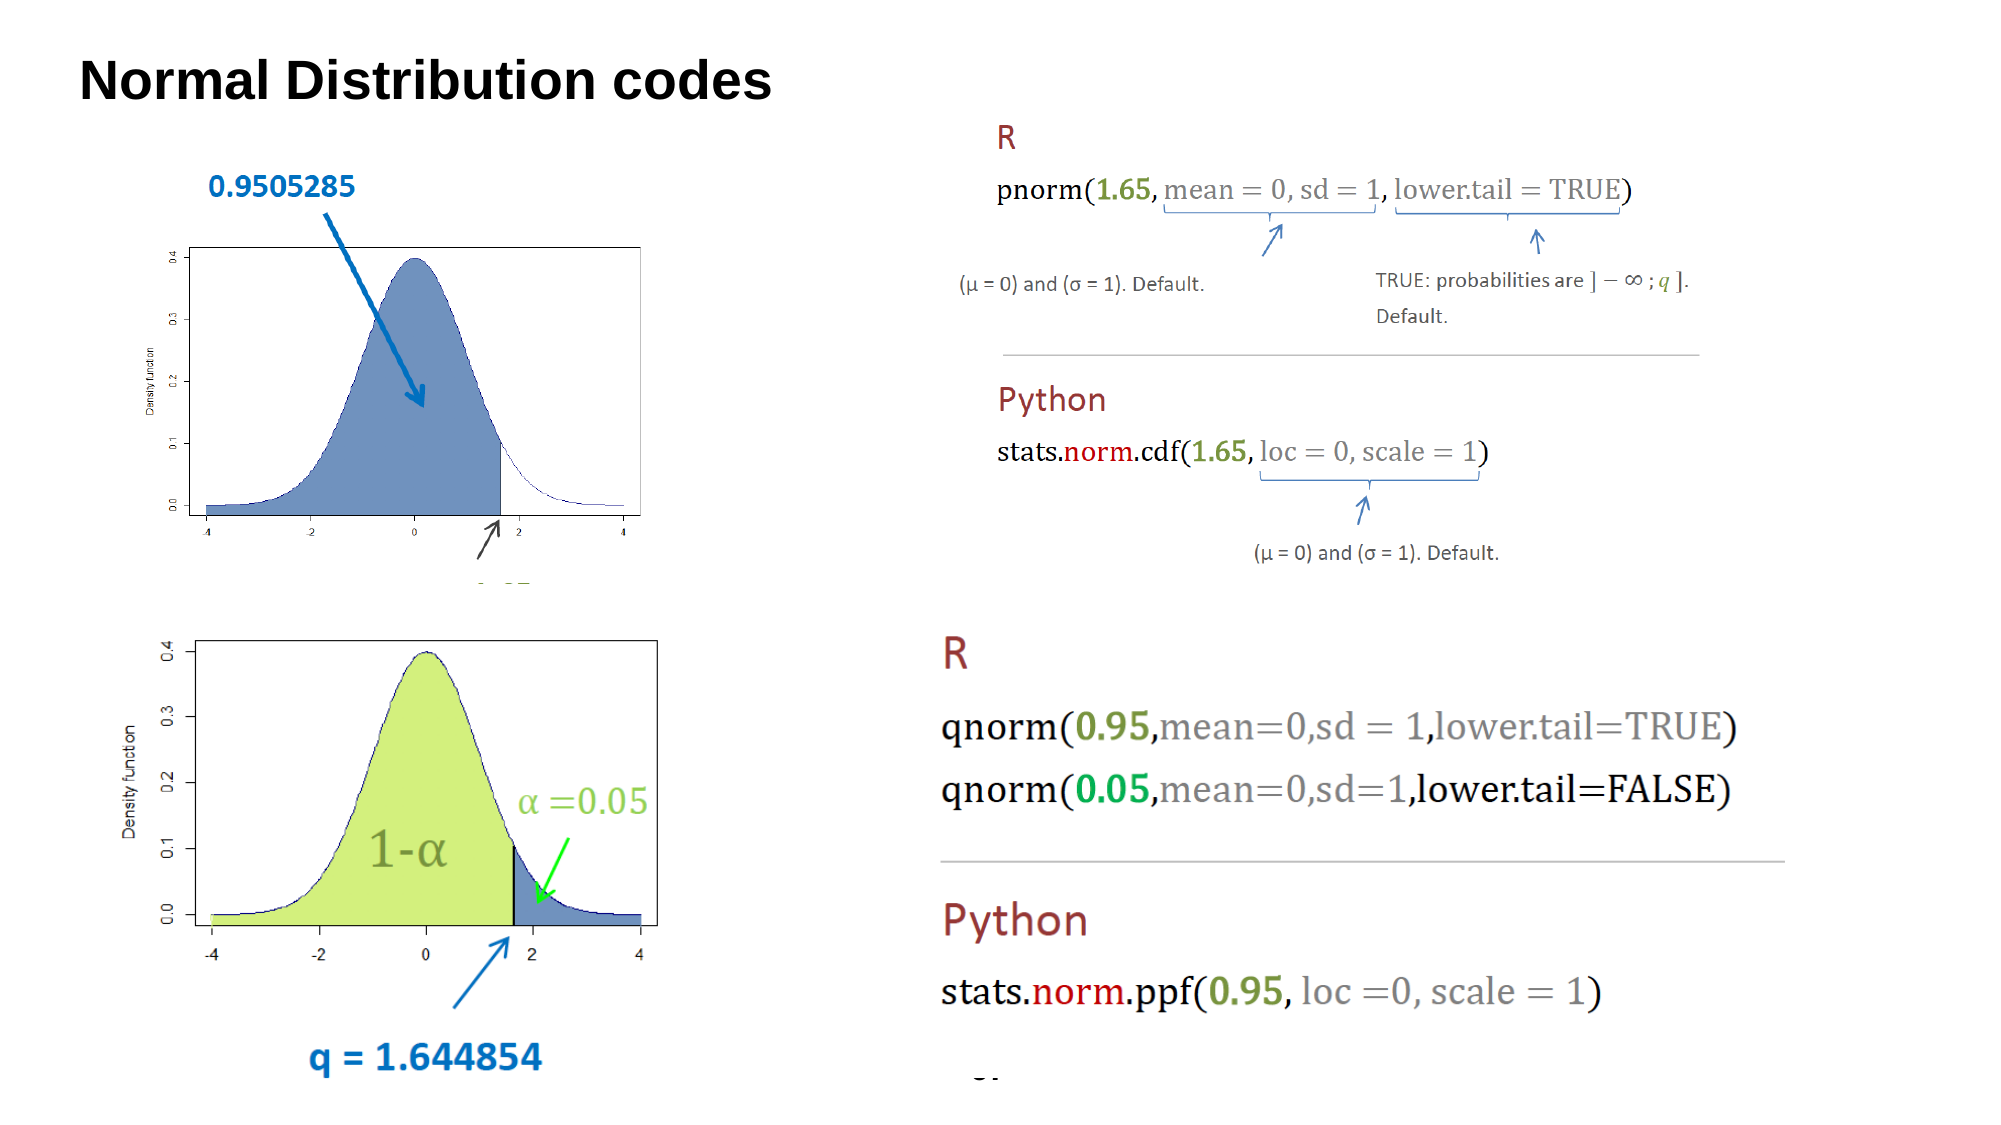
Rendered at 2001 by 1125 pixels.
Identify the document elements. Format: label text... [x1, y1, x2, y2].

picture [887, 604, 1788, 1078]
picture [944, 114, 1718, 575]
text_box Normal Distribution codes [59, 33, 801, 121]
picture [96, 168, 703, 1099]
